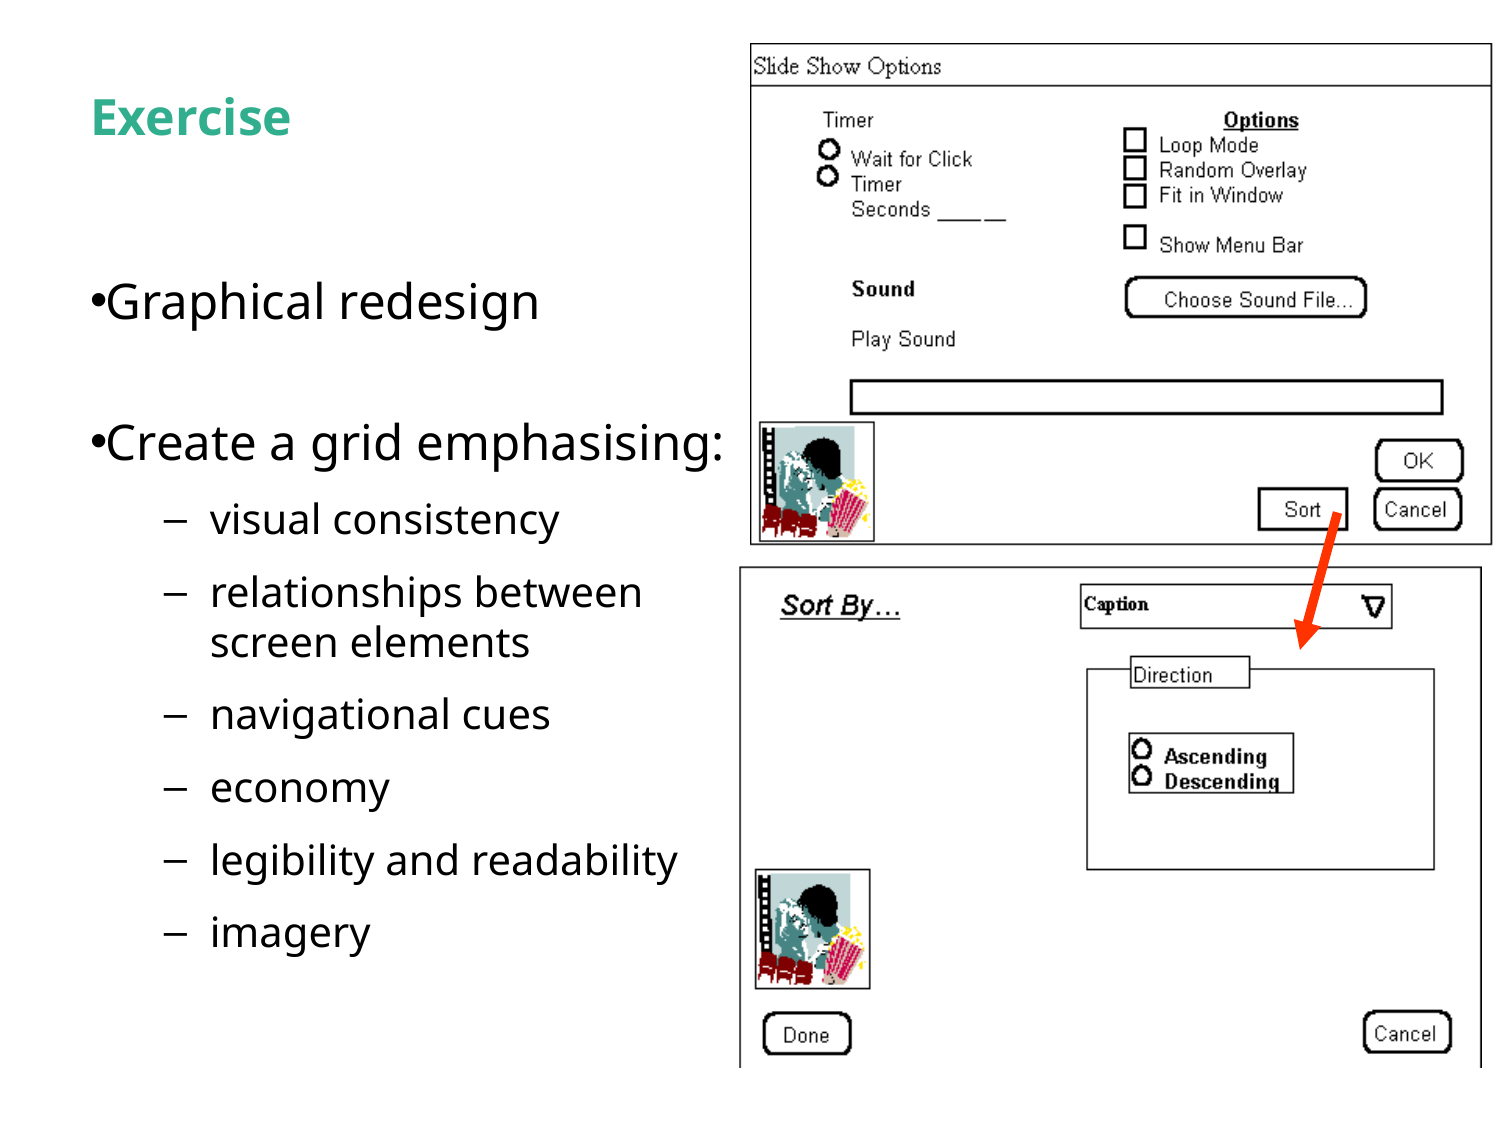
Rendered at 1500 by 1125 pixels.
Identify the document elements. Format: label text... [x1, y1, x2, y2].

list Graphical redesign Create a grid emphasising: visual consistency relationships between screen elements navigational cues economy legibility and readability imagery [75, 262, 748, 1005]
picture [737, 562, 1483, 1068]
picture [749, 43, 1494, 551]
title Exercise [75, 45, 746, 187]
